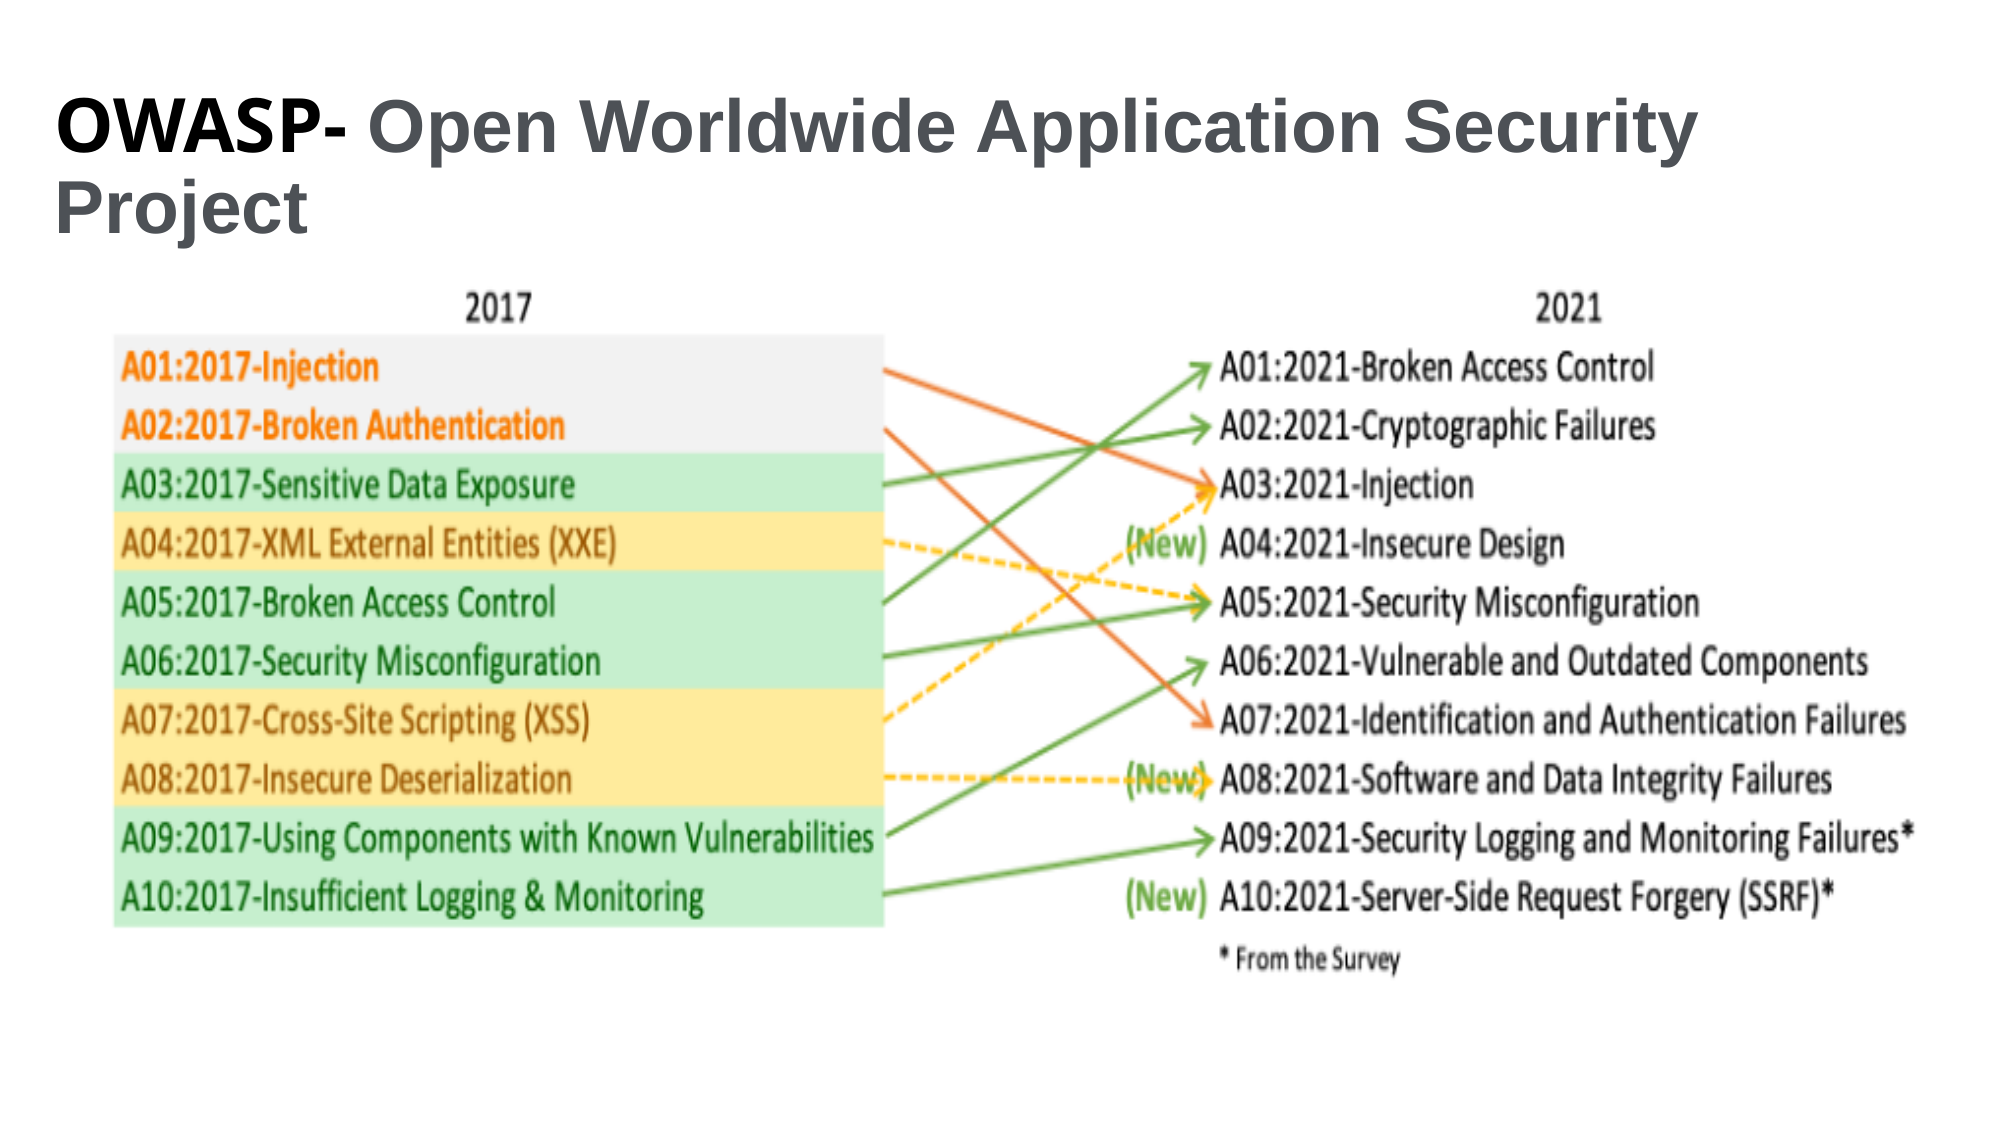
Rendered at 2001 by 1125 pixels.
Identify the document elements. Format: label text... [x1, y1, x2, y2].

picture [99, 277, 1940, 992]
title OWASP- Open Worldwide Application Security Project [39, 59, 2000, 278]
